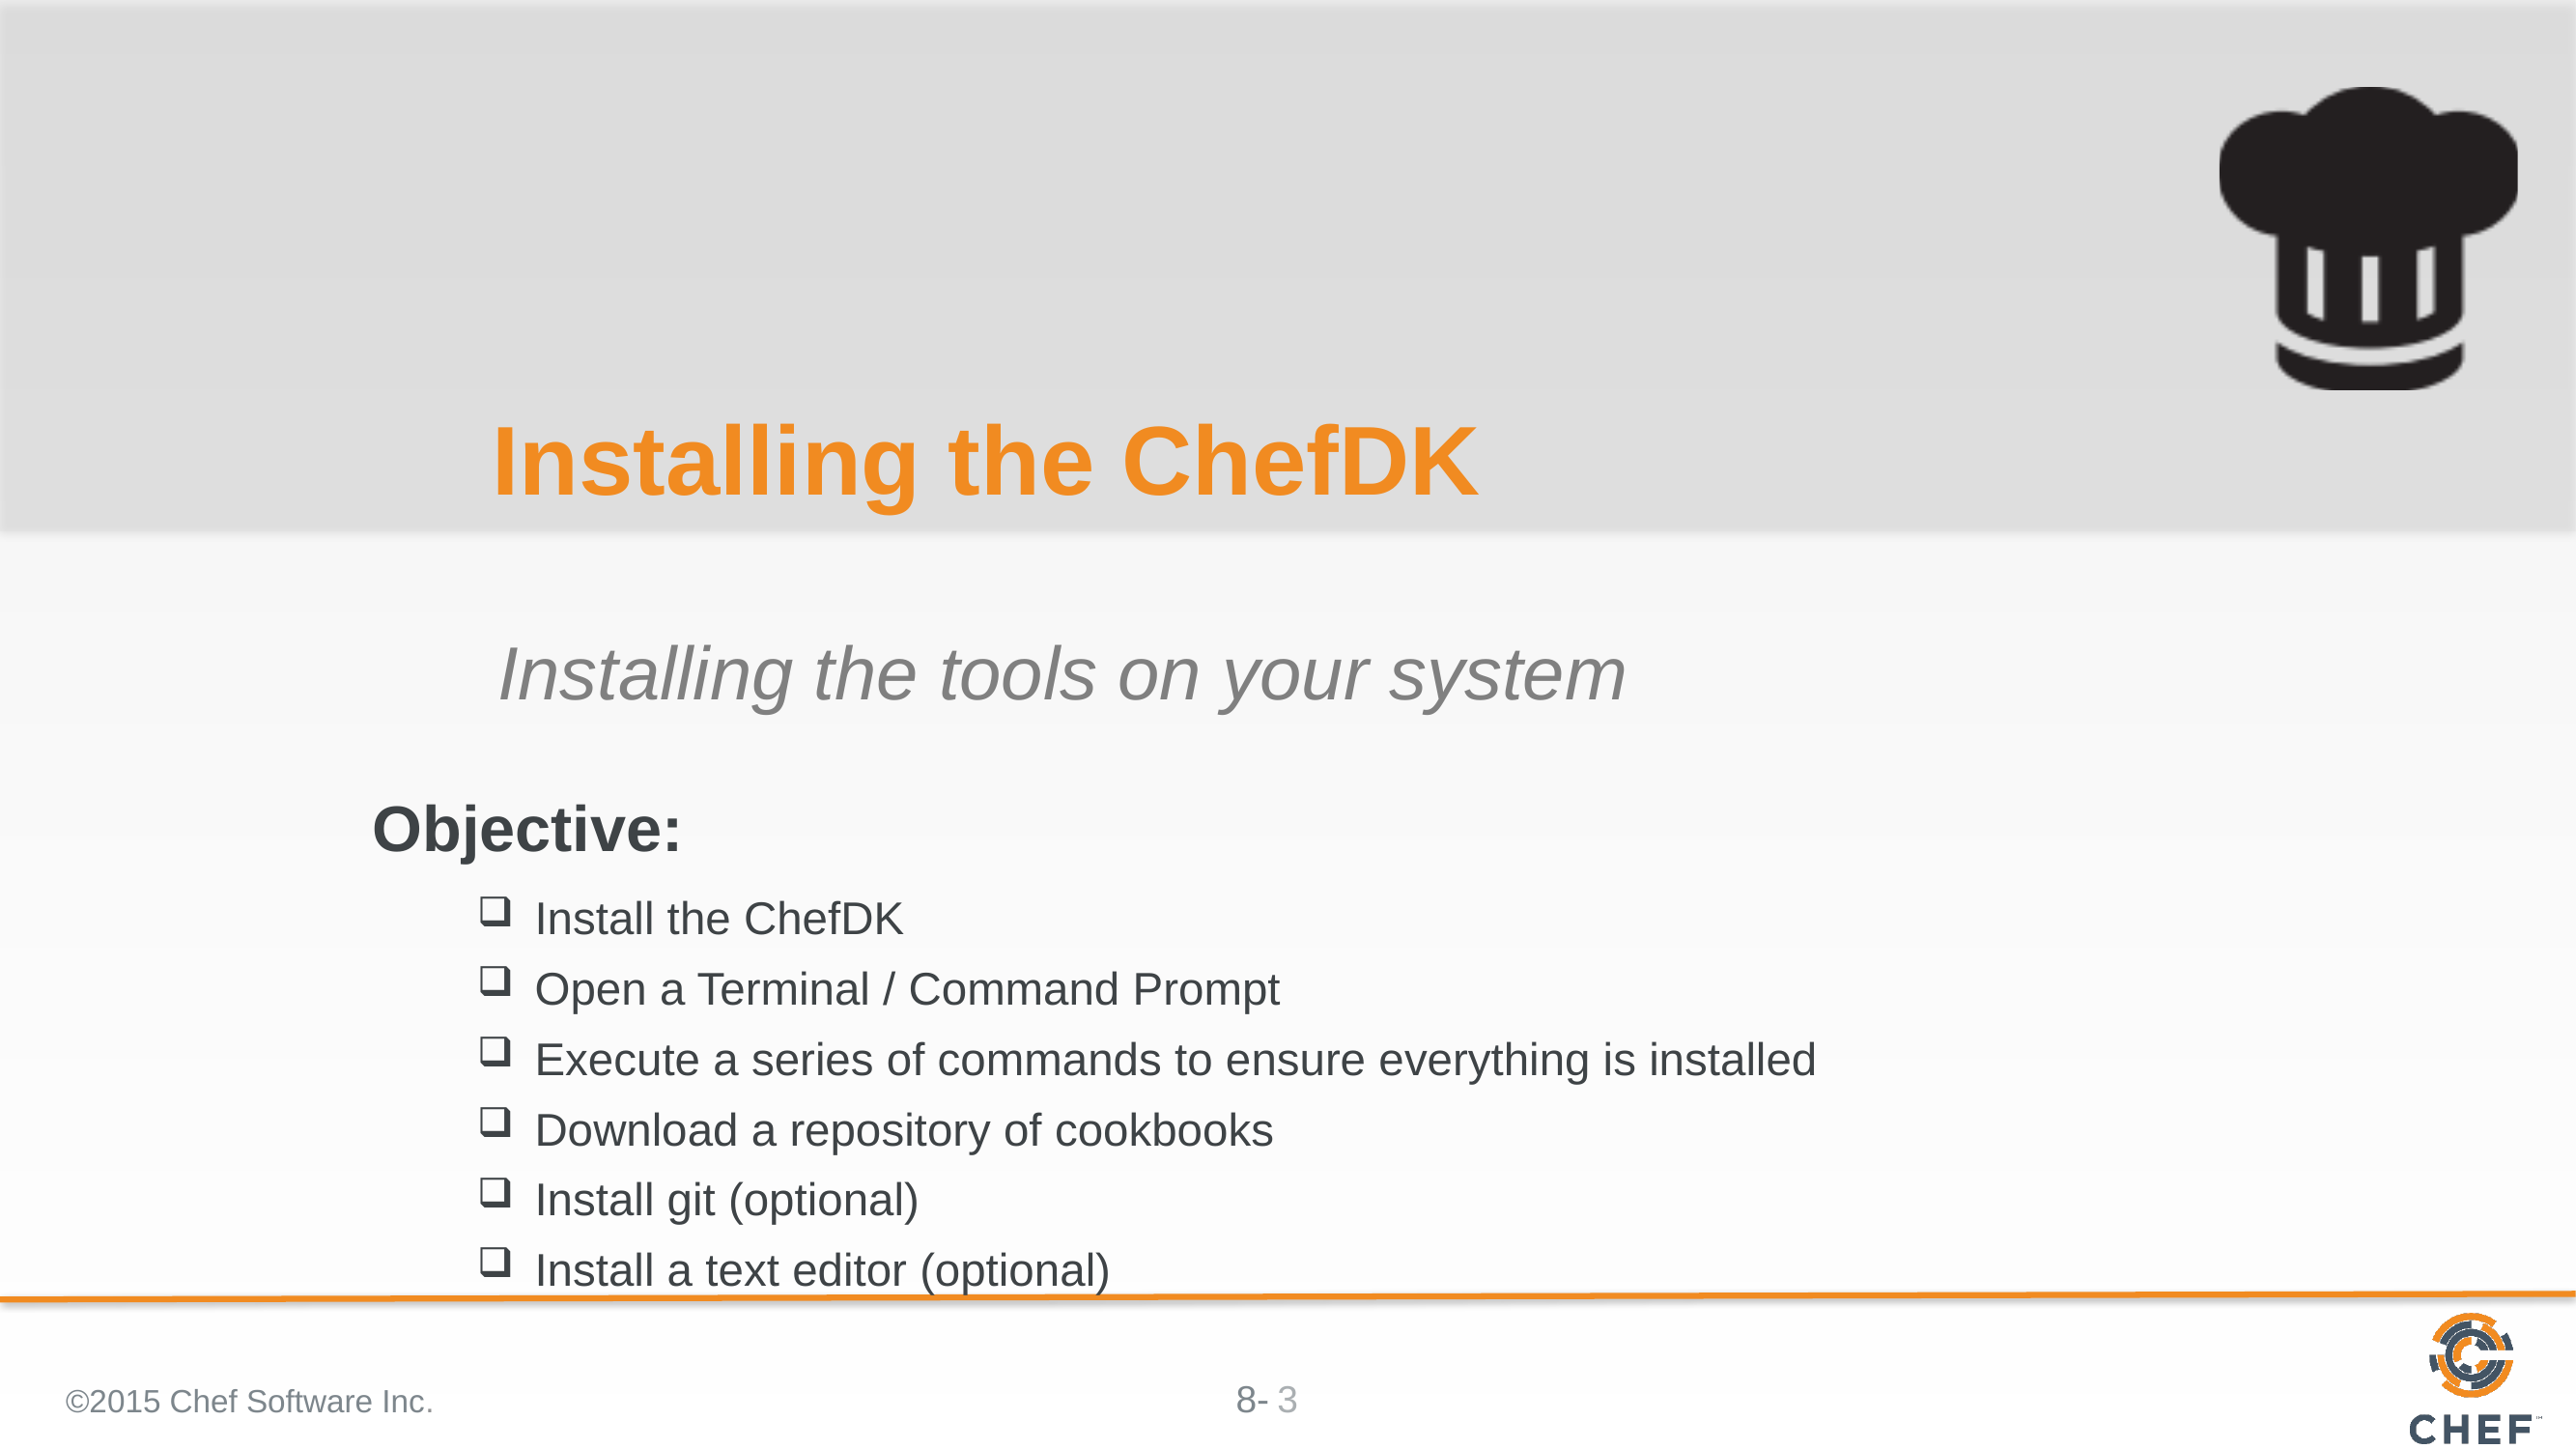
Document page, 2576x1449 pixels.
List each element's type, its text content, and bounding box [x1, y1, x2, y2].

list Install the ChefDK Open a Terminal / Command Prompt Execute a series of commands to ensure everything is installed Download a repository of cookbooks Install git (optional) Install a text editor (optional) [477, 889, 2271, 1295]
list Installing the tools on your system [478, 549, 2272, 791]
slide_number 3 [998, 1359, 1578, 1437]
picture [2399, 1297, 2550, 1449]
title Installing the ChefDK [477, 395, 2217, 531]
footer ©2015 Chef Software Inc. [51, 1359, 952, 1440]
